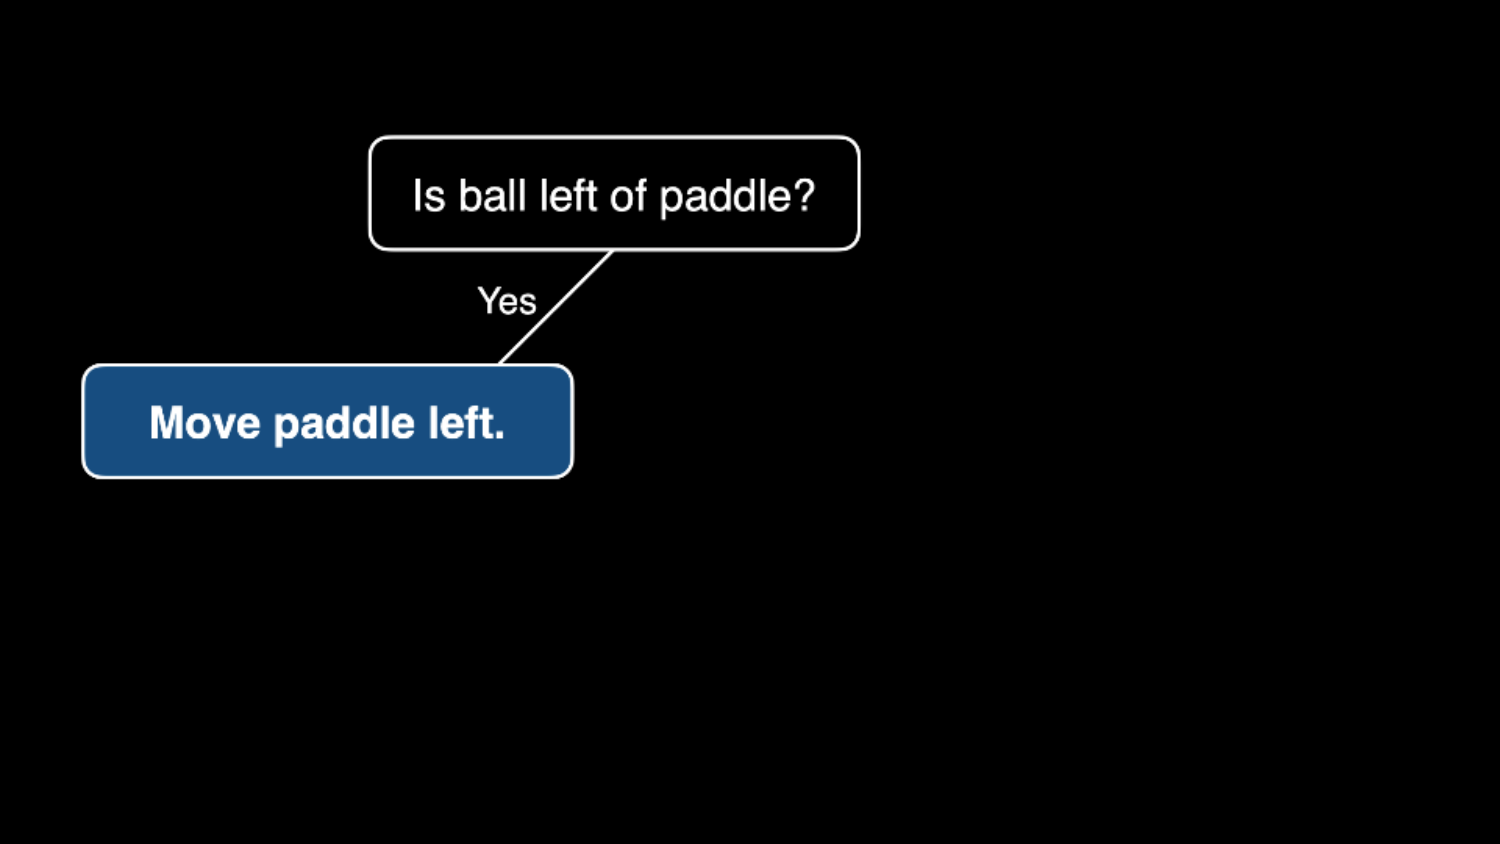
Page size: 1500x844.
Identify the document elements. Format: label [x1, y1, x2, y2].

picture [44, 24, 1456, 819]
